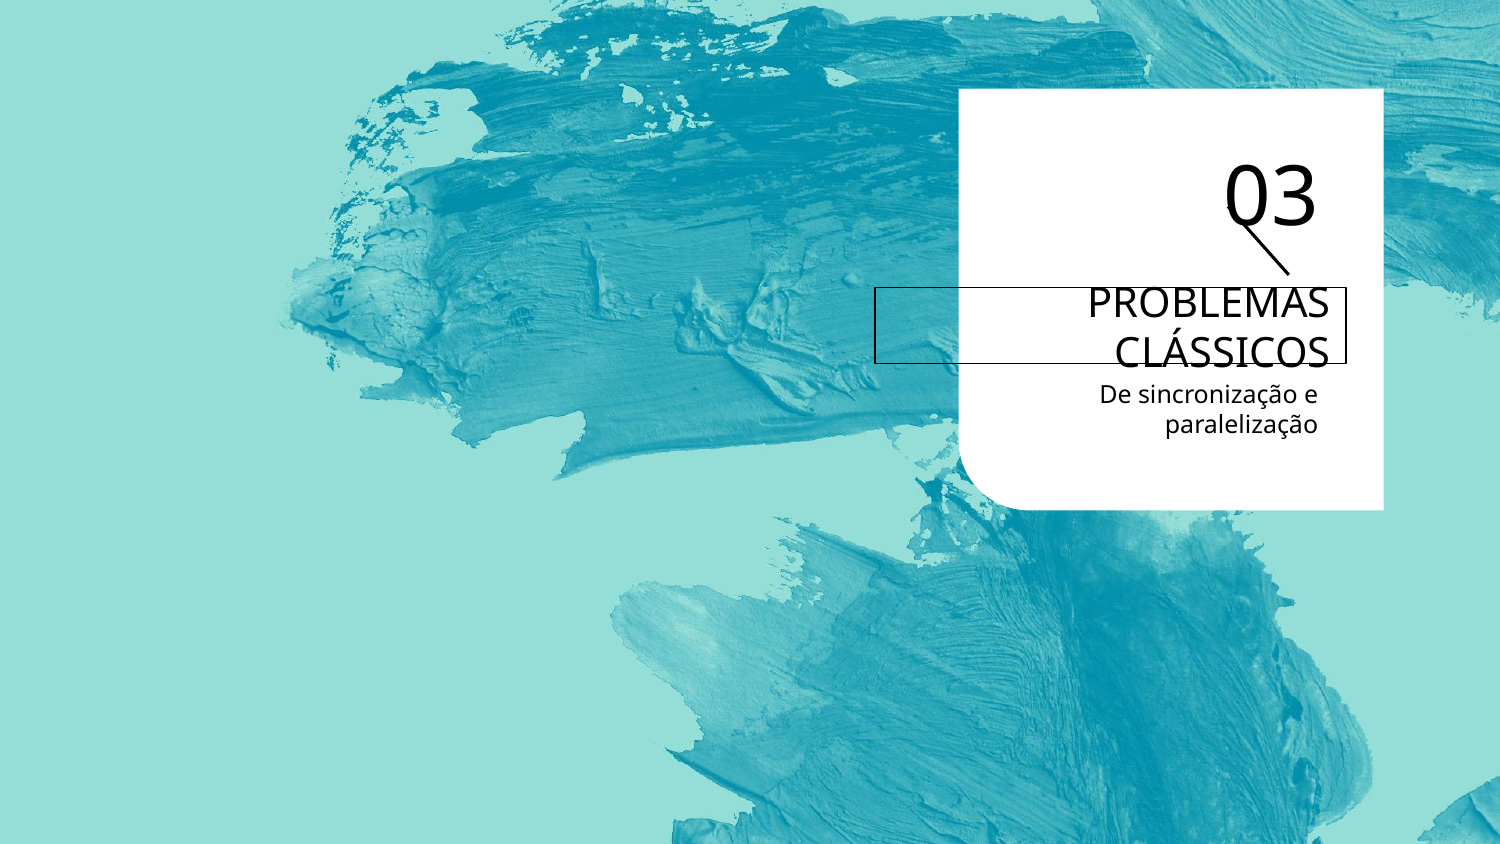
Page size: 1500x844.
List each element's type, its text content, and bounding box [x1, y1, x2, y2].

subtitle De sincronização e paralelização [1012, 363, 1334, 450]
title PROBLEMAS CLÁSSICOS [874, 287, 1347, 364]
title 03 [1060, 149, 1334, 236]
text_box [1227, 206, 1290, 276]
picture [0, 0, 1500, 844]
text_box [958, 88, 1384, 511]
